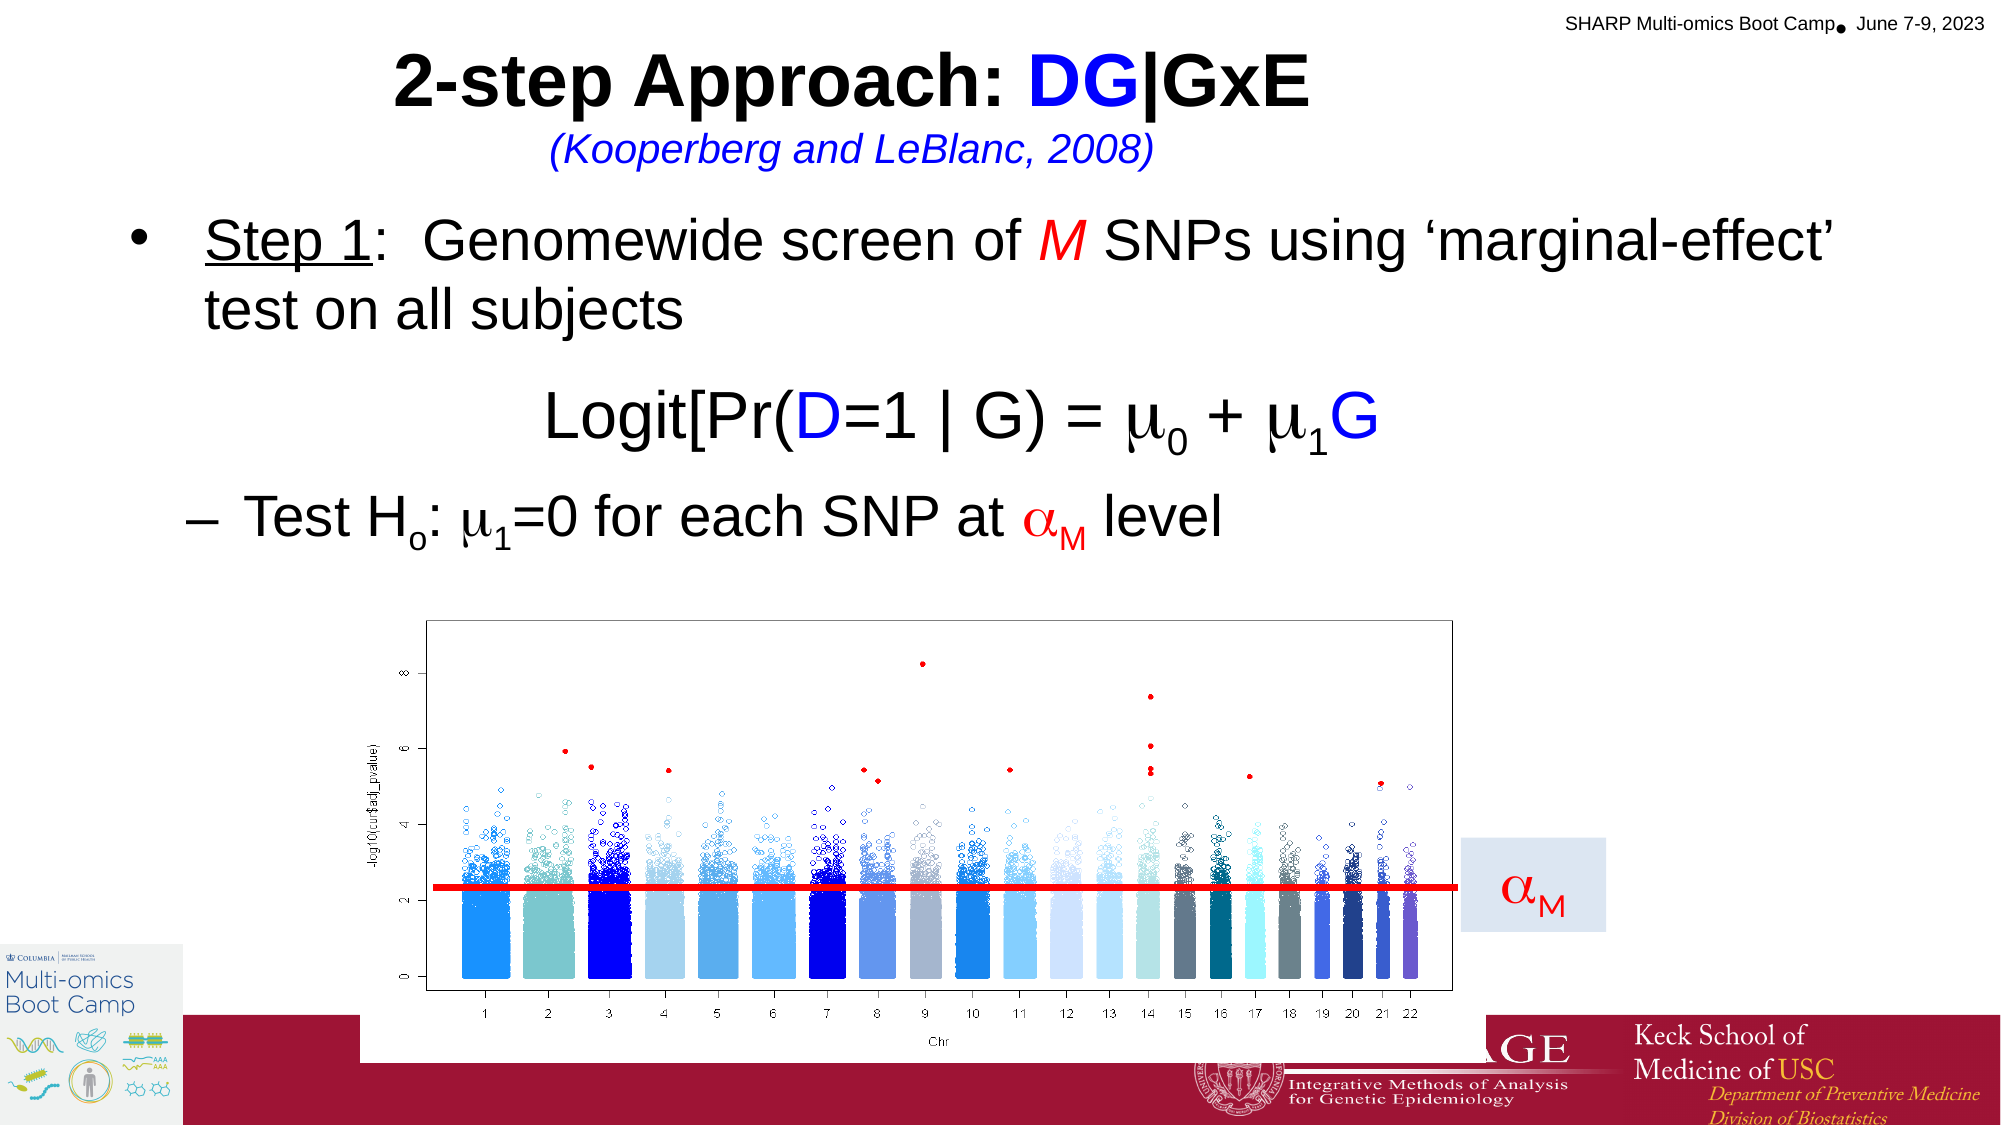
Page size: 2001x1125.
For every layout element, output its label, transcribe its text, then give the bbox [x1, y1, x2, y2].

picture [360, 562, 1713, 1125]
list Step 1: Genomewide screen of M SNPs using ‘marginal-effect’ test on all subjects Logit[Pr(D=1 | G) = m0 + m1G Test Ho: m1=0 for each SNP at aM level [114, 194, 1900, 1007]
title 2-step Approach: DG|GxE (Kooperberg and LeBlanc, 2008) [52, 24, 1653, 212]
text_box aM [1490, 837, 1607, 932]
picture [0, 944, 183, 1125]
